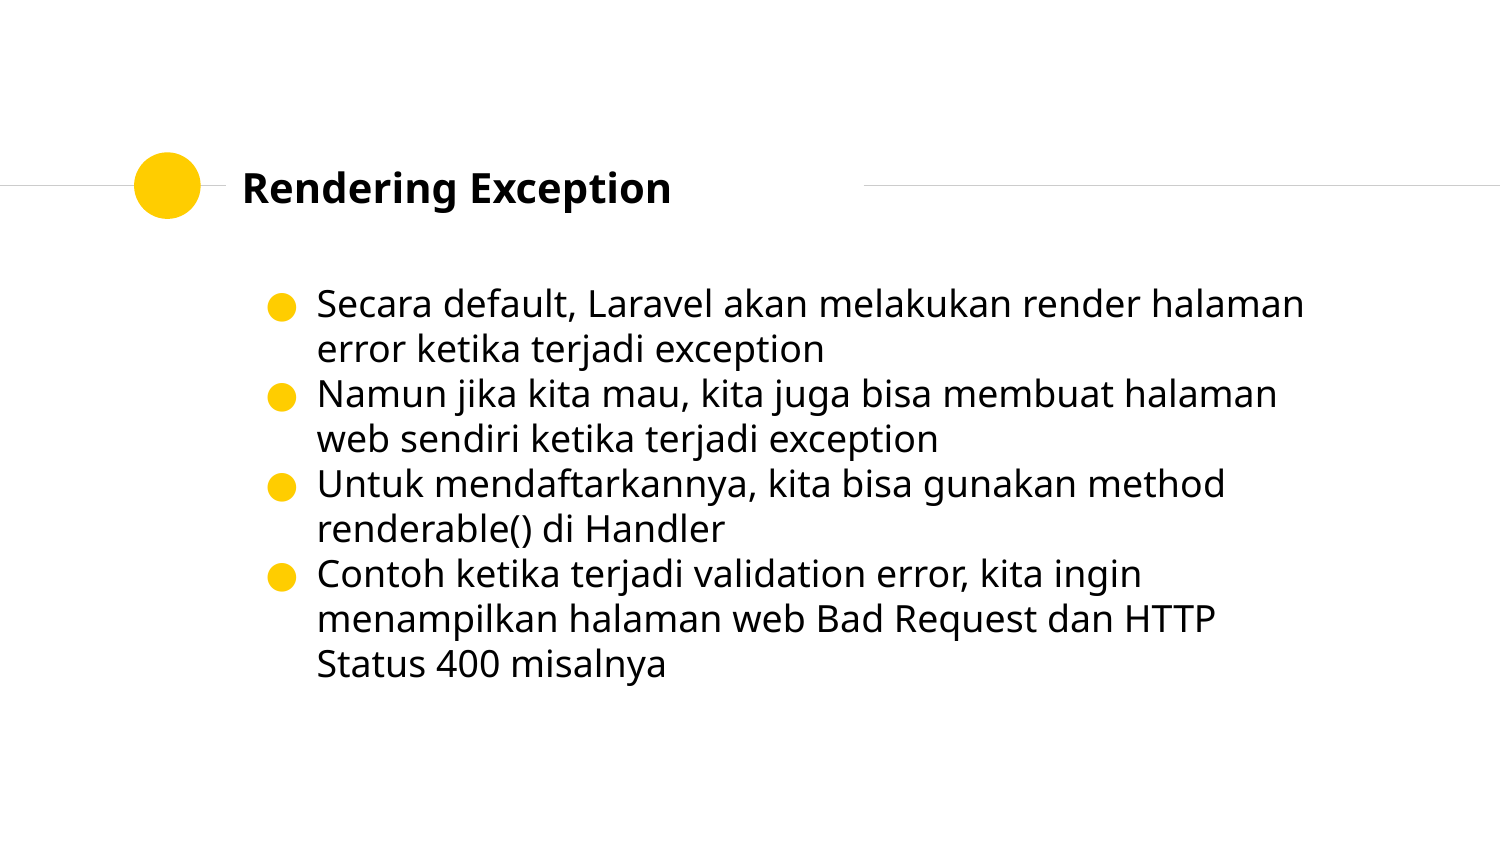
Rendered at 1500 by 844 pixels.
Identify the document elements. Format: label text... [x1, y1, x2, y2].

list Secara default, Laravel akan melakukan render halaman error ketika terjadi exception Namun jika kita mau, kita juga bisa membuat halaman web sendiri ketika terjadi exception Untuk mendaftarkannya, kita bisa gunakan method renderable() di Handler Contoh ketika terjadi validation error, kita ingin menampilkan halaman web Bad Request dan HTTP Status 400 misalnya [226, 265, 1344, 776]
title Rendering Exception [226, 146, 863, 219]
